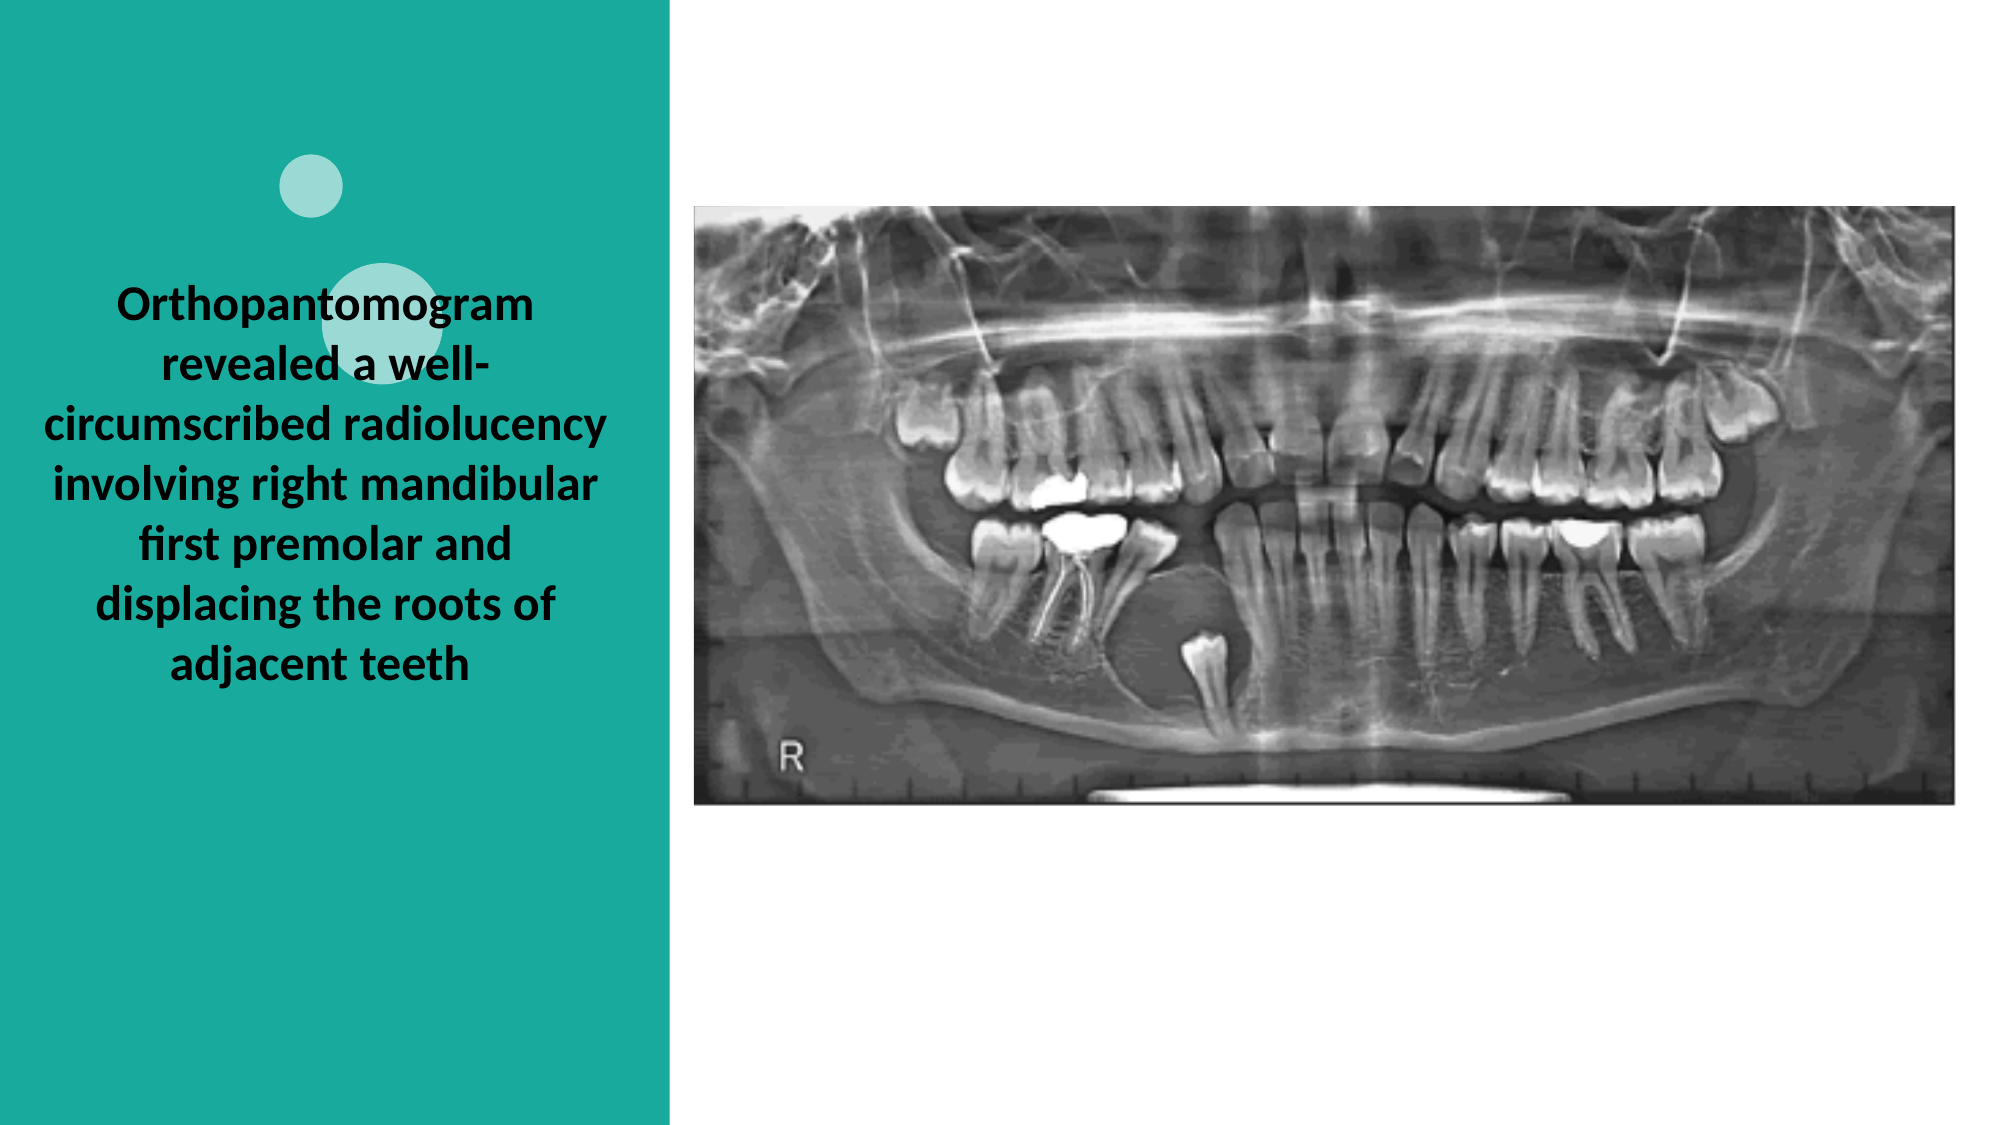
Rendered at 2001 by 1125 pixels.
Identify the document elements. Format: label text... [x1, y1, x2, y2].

picture [693, 206, 1956, 806]
text_box [278, 153, 344, 219]
text_box [0, 0, 671, 1125]
text_box Orthopantomogram revealed a well-circumscribed radiolucency involving right mandibular first premolar and displacing the roots of adjacent teeth [26, 262, 625, 698]
